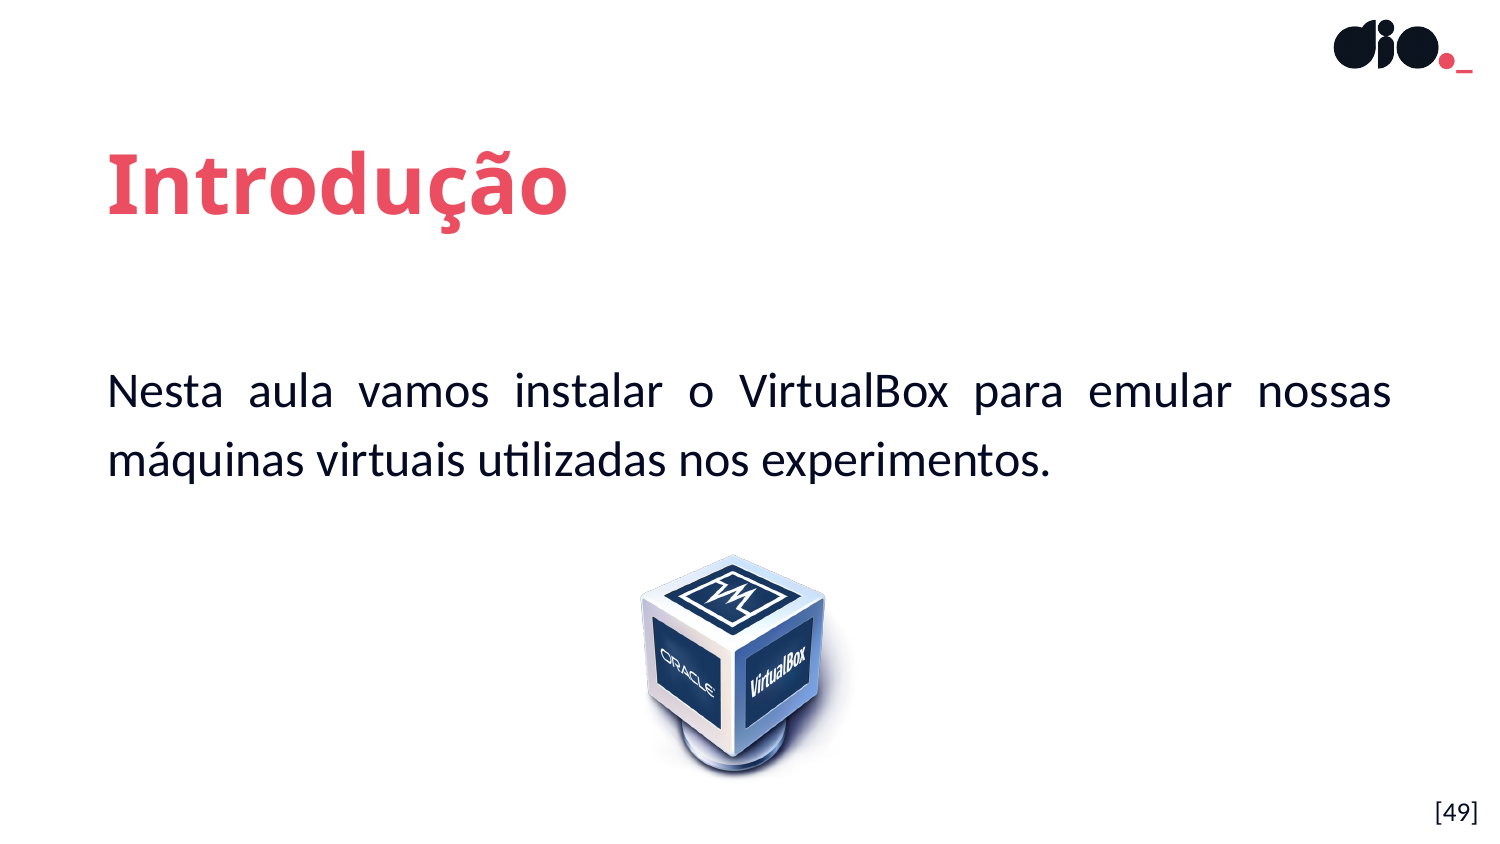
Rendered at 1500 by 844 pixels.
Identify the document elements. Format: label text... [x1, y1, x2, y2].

text_box Nesta aula vamos instalar o VirtualBox para emular nossas máquinas virtuais utilizadas nos experimentos. [92, 243, 1408, 592]
text_box Introdução [92, 104, 1408, 243]
slide_number [49] [1403, 779, 1494, 844]
picture [1333, 19, 1473, 74]
picture [631, 553, 869, 791]
